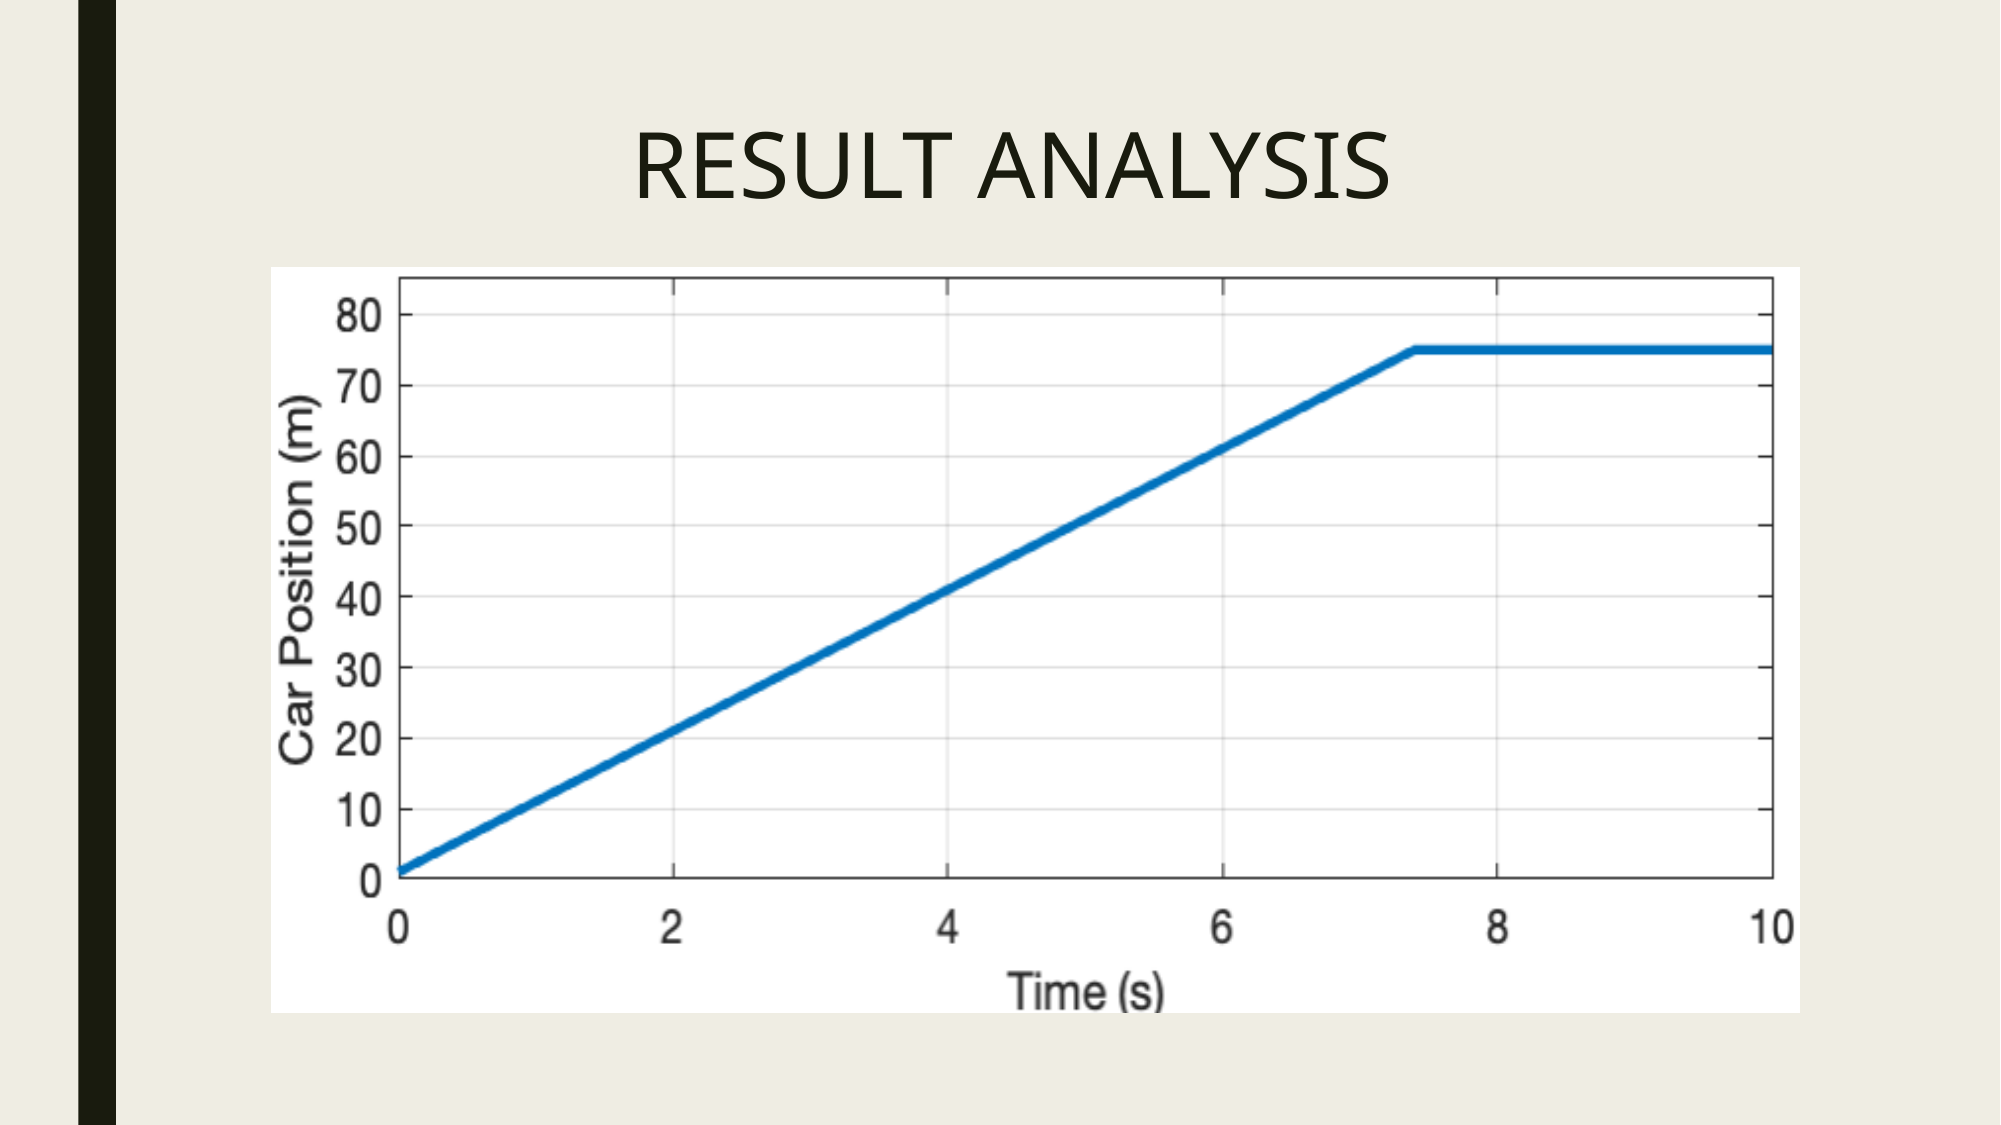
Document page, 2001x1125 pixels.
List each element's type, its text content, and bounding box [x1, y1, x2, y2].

title RESULT ANALYSIS [225, 112, 1800, 357]
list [266, 267, 1800, 1013]
